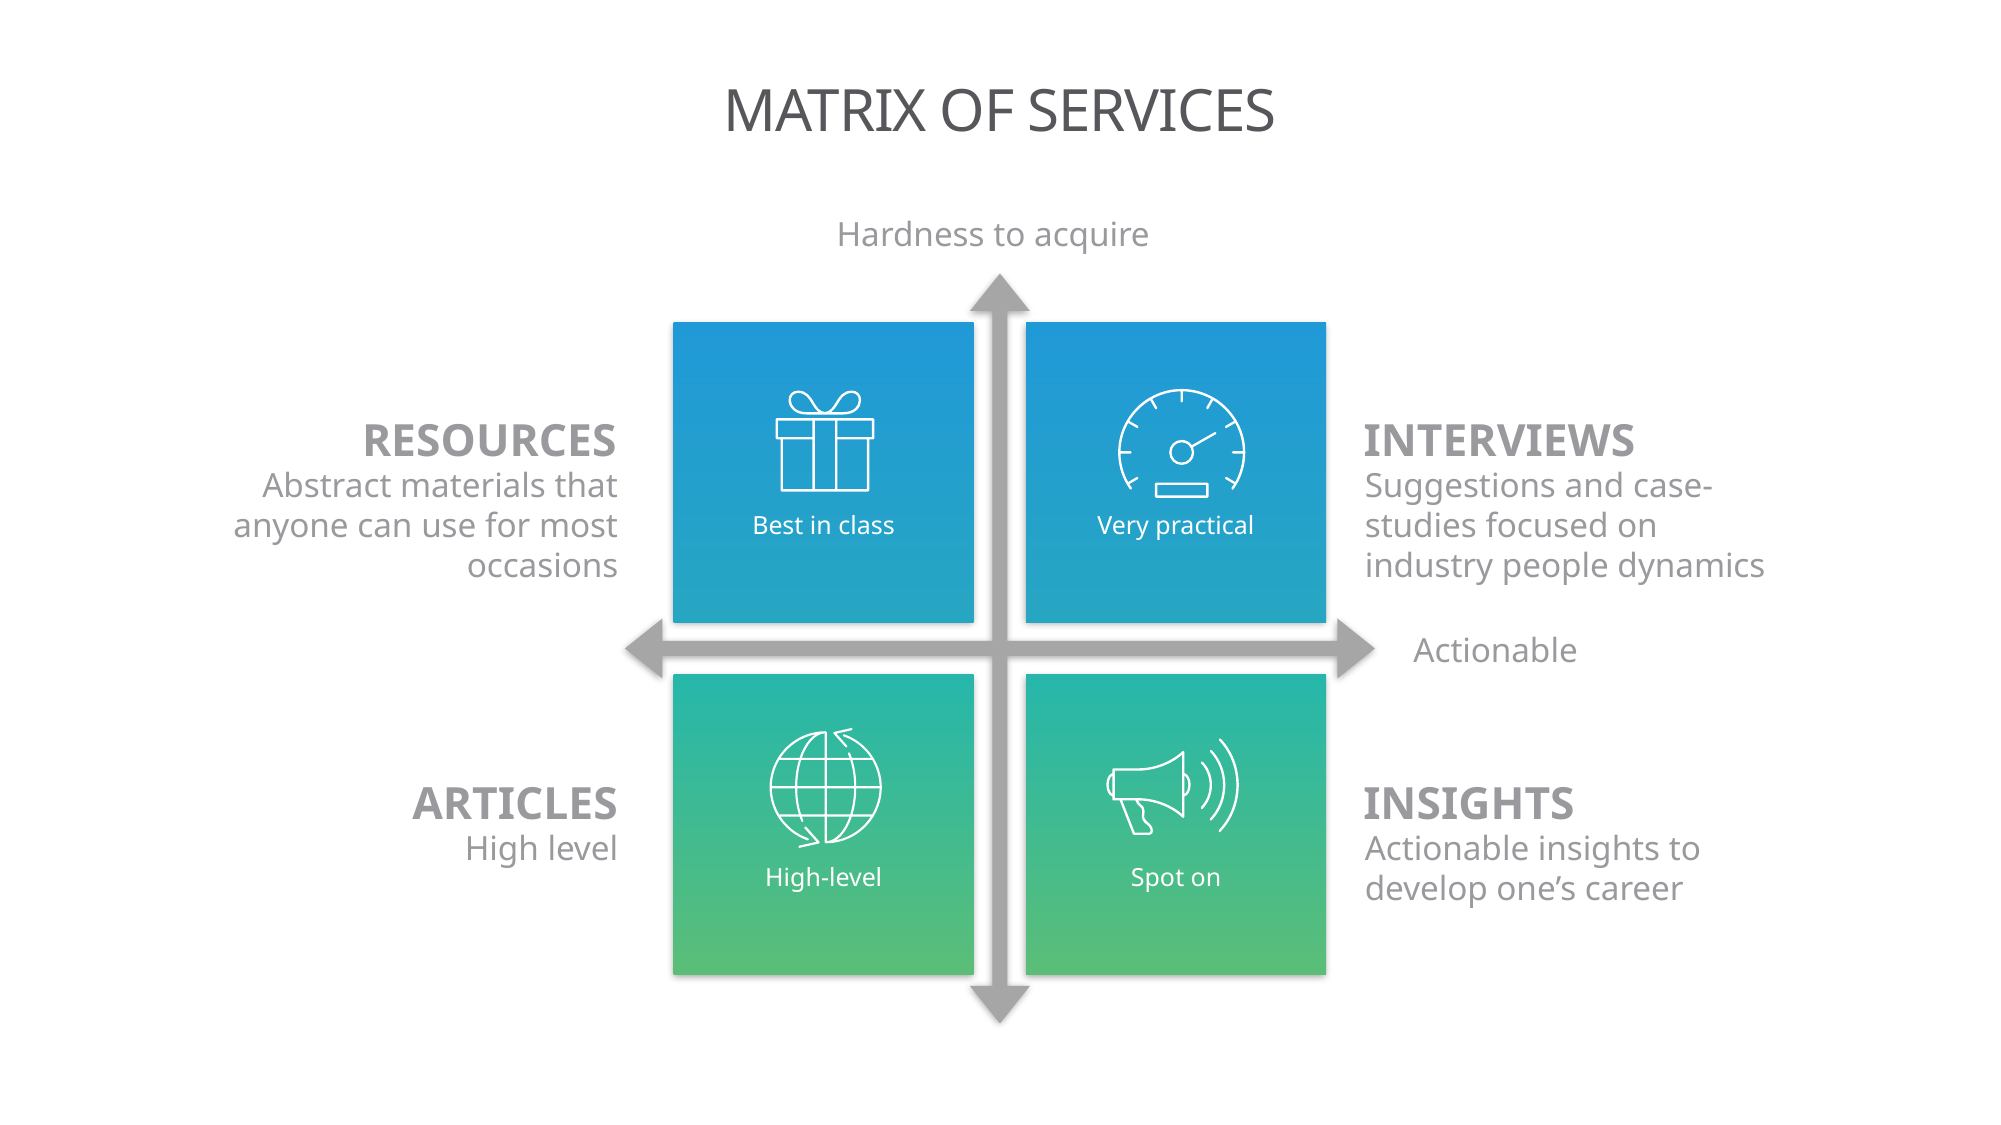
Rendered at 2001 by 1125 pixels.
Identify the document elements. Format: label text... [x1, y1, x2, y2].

text_box RESOURCES [347, 404, 619, 457]
title MATRIX OF SERVICES [150, 45, 1850, 180]
text_box ARTICLES [397, 767, 619, 819]
text_box INTERVIEWS [1379, 404, 1651, 457]
text_box High level [166, 819, 619, 875]
text_box Actionable [1398, 621, 1849, 677]
text_box INSIGHTS [1379, 767, 1590, 819]
text_box Abstract materials that anyone can use for most occasions [183, 457, 619, 592]
text_box Hardness to acquire [768, 205, 1219, 261]
text_box Suggestions and case-studies focused on industry people dynamics [1379, 457, 1800, 592]
text_box Actionable insights to develop one’s career [1379, 819, 1817, 915]
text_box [624, 267, 1376, 1030]
